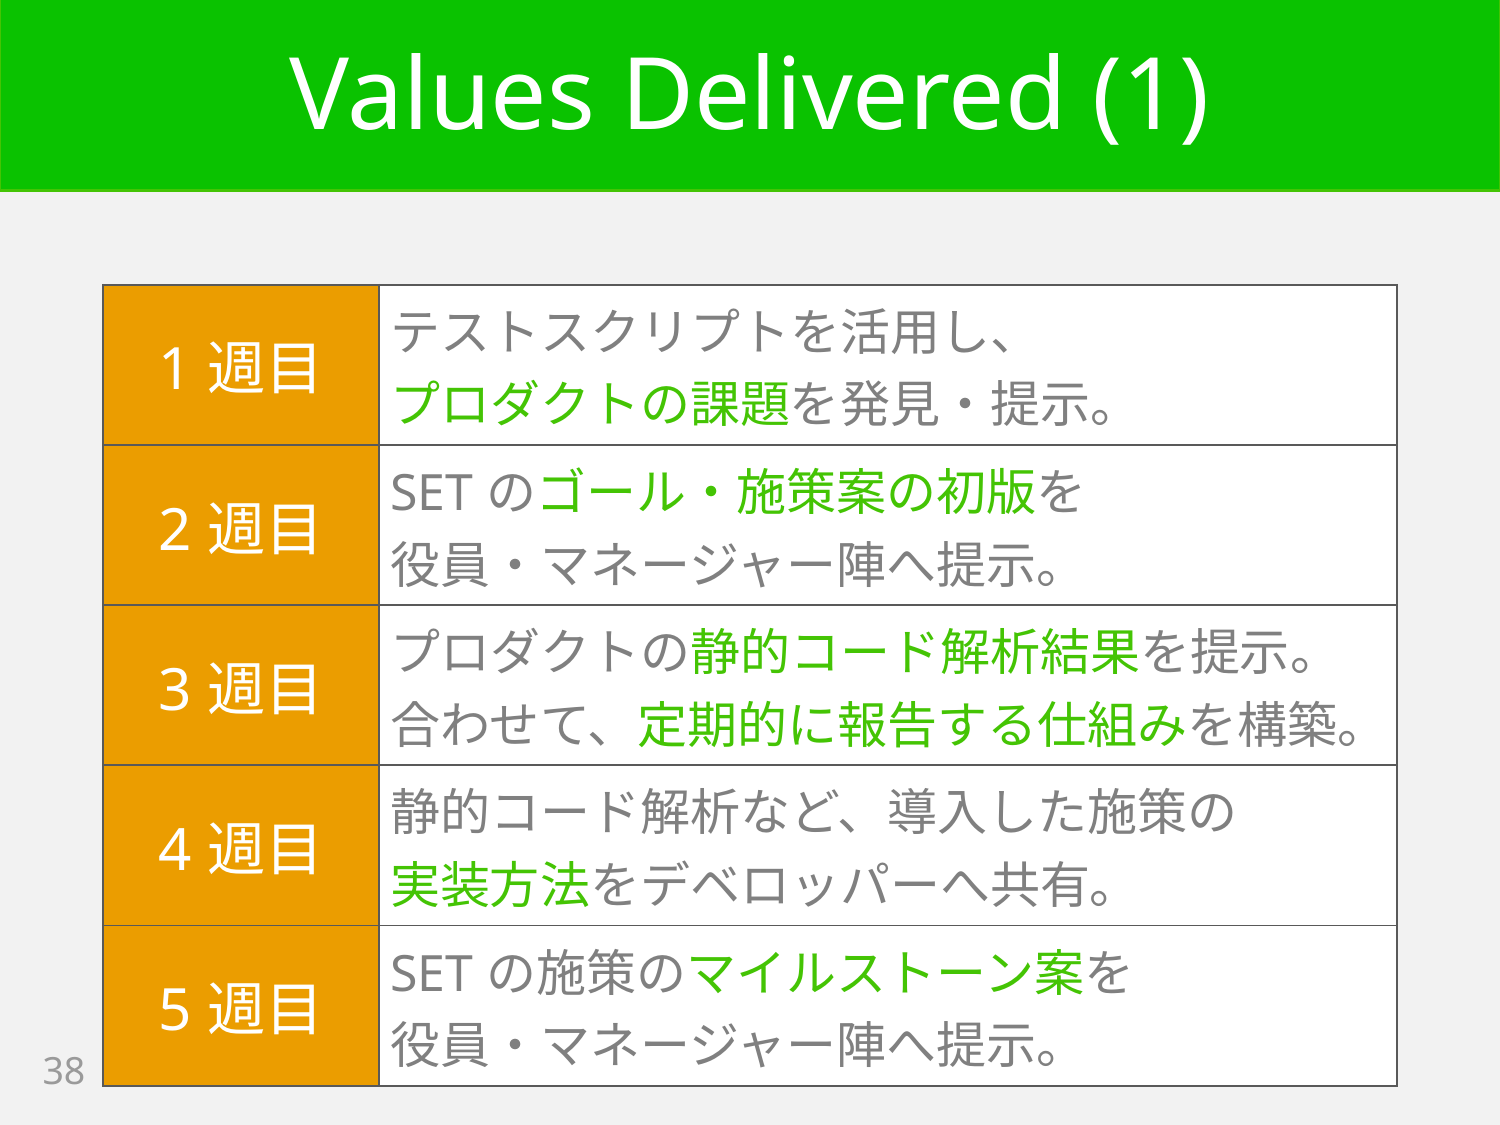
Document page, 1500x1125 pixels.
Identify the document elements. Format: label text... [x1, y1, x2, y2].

table_cell SETのゴール・施策案の初版を 役員・マネージャー陣へ提示。 [380, 446, 1396, 604]
table_header テストスクリプトを活用し、 プロダクトの課題を発見・提示。 [380, 286, 1396, 444]
table_cell 3週目 [104, 606, 378, 764]
table_cell 4週目 [104, 766, 378, 925]
table_cell プロダクトの静的コード解析結果を提示。 合わせて、定期的に報告する仕組みを構築。 [380, 606, 1396, 764]
table_header 1週目 [104, 286, 378, 444]
title Values Delivered (1) [0, 53, 1500, 140]
table_cell SETの施策のマイルストーン案を 役員・マネージャー陣へ提示。 [380, 926, 1396, 1085]
slide_number 38 [27, 1042, 146, 1102]
table_cell 2週目 [104, 446, 378, 604]
table_cell 5週目 [104, 926, 378, 1085]
table_cell 静的コード解析など、導入した施策の 実装方法をデベロッパーへ共有。 [380, 766, 1396, 925]
